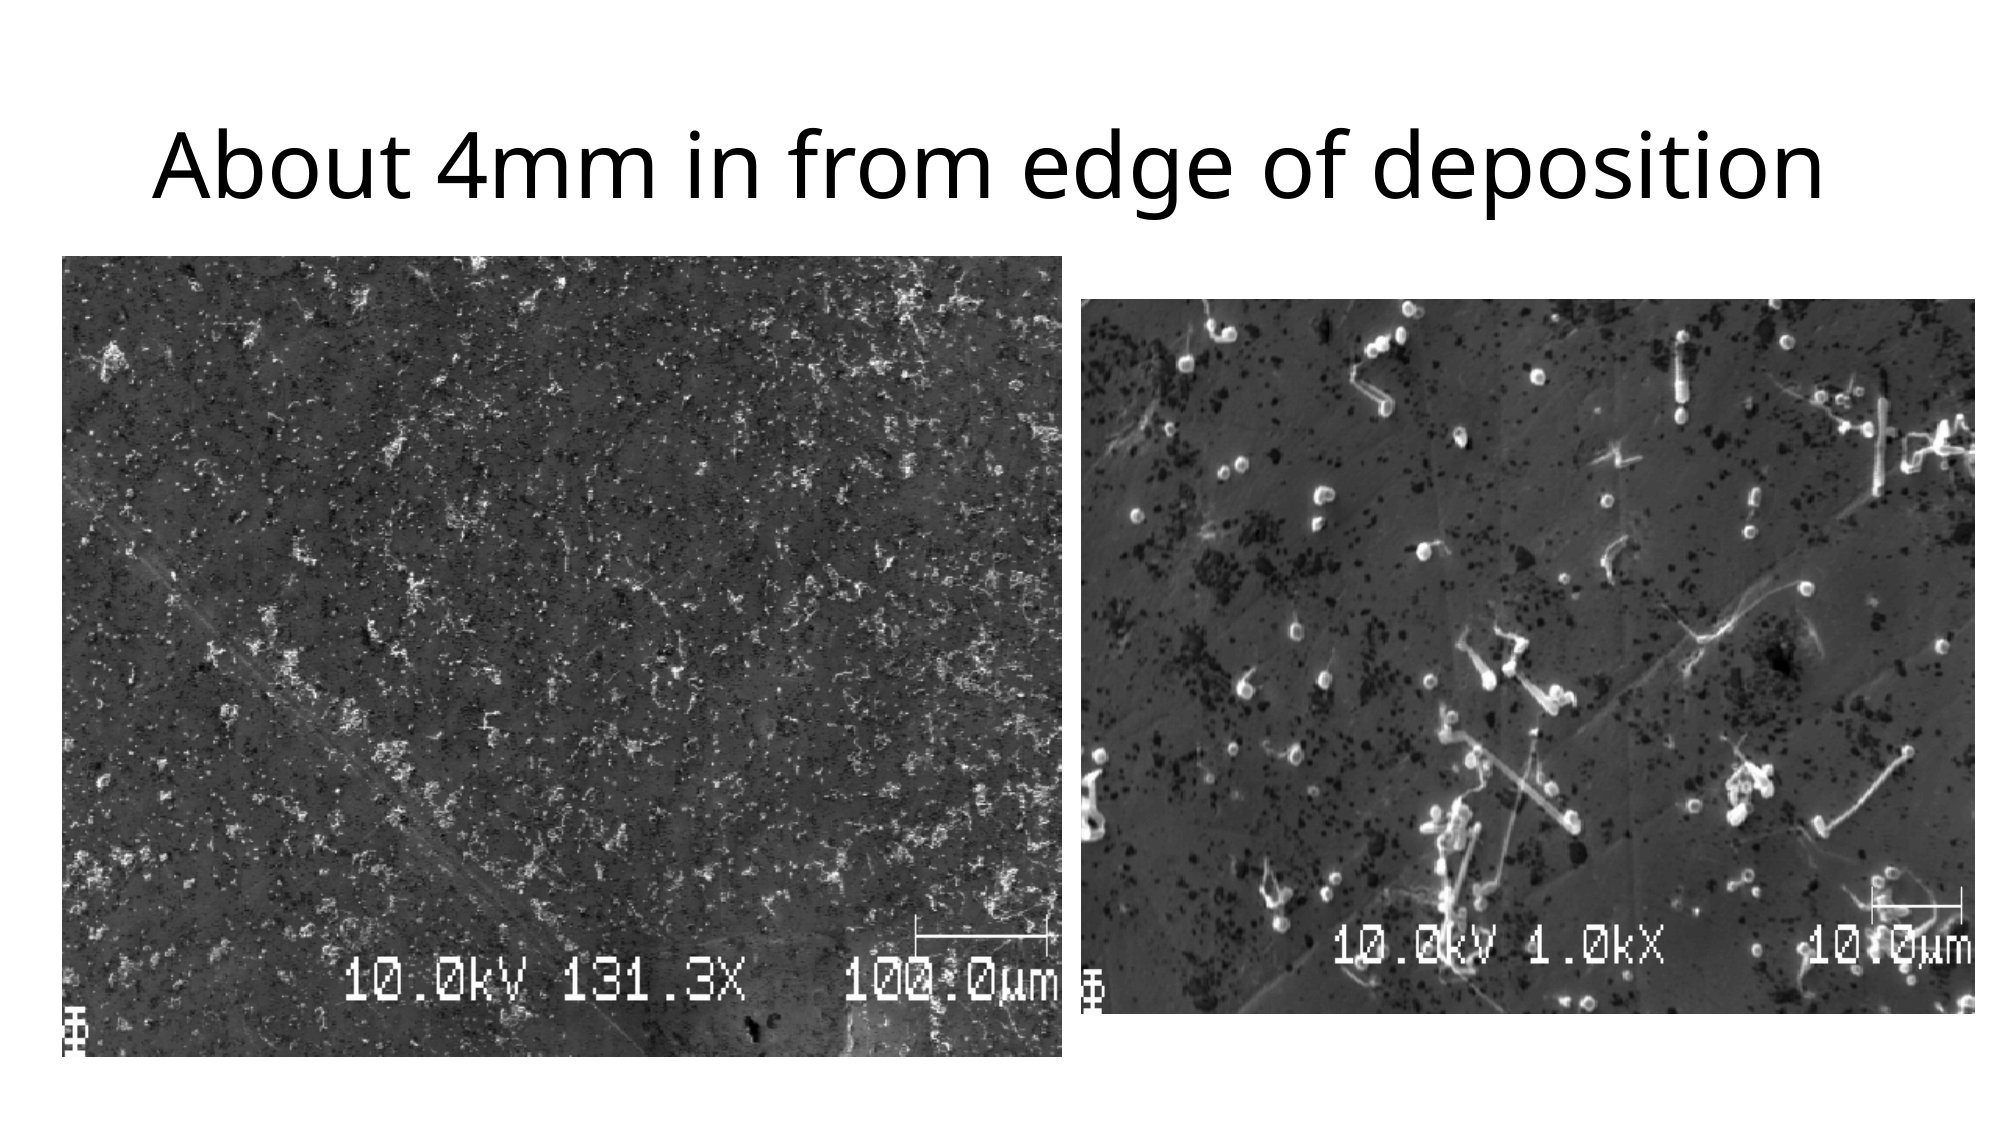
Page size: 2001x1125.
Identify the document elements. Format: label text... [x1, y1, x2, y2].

picture [1081, 299, 1975, 1014]
title About 4mm in from edge of deposition [137, 59, 1863, 278]
picture [62, 256, 1063, 1057]
